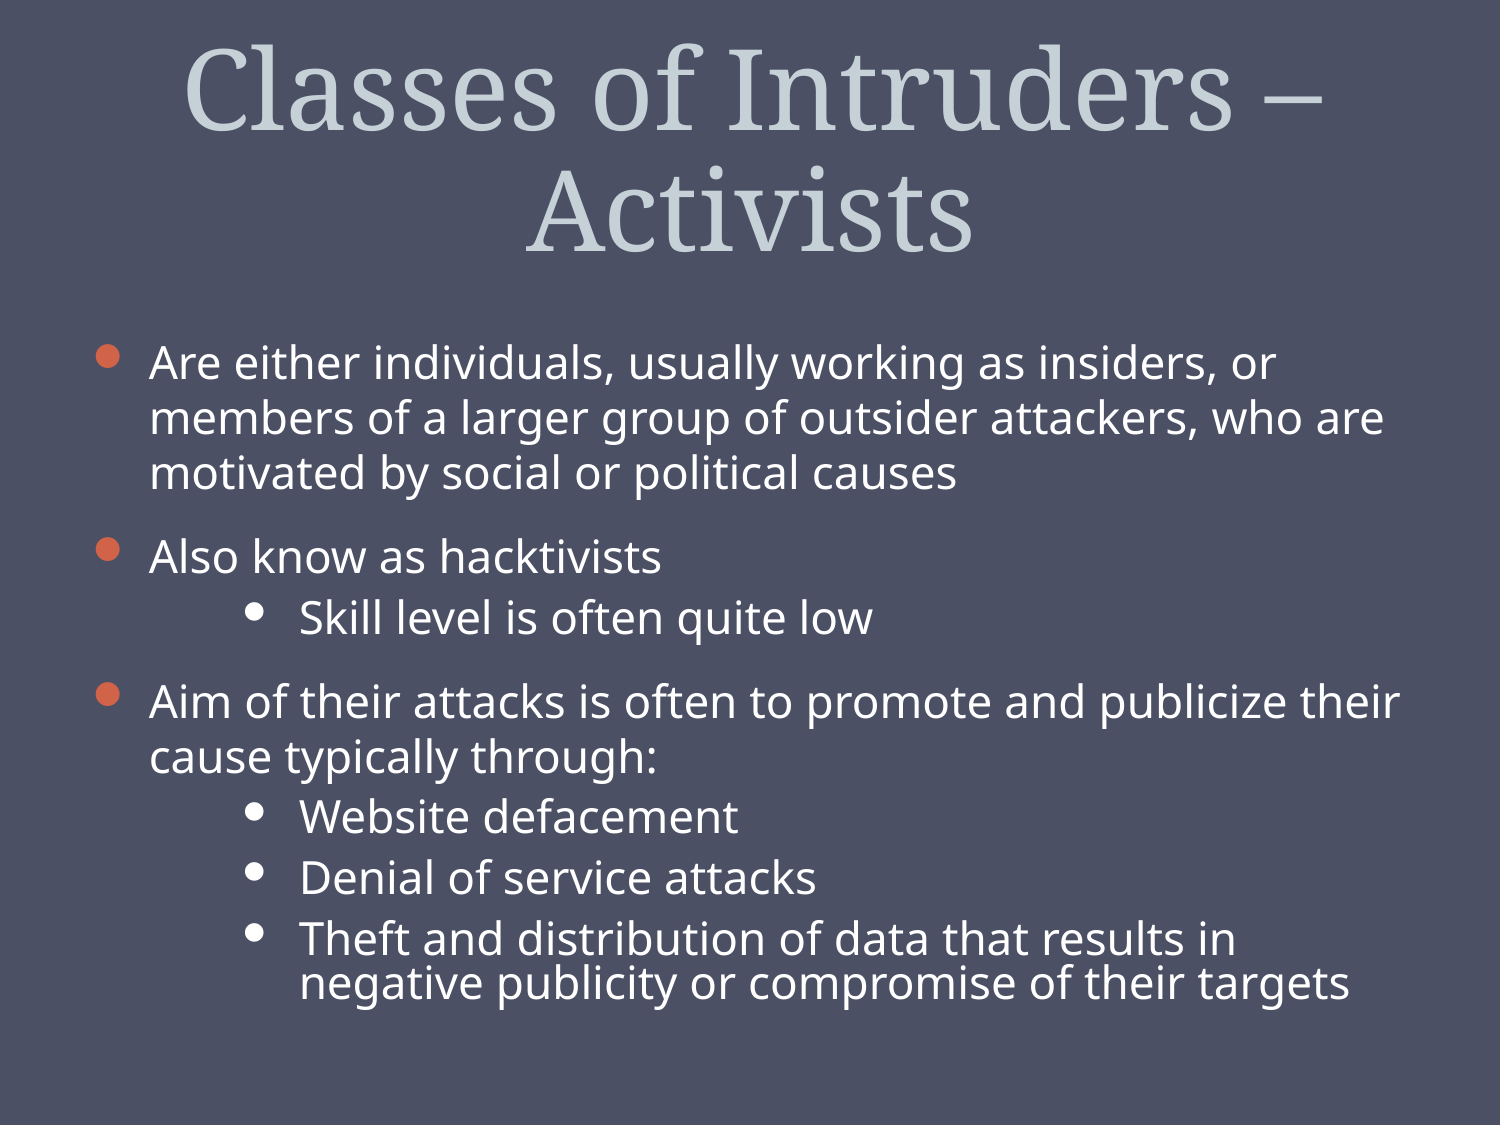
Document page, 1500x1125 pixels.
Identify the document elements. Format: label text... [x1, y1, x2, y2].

list Are either individuals, usually working as insiders, or members of a larger group of outsider attackers, who are motivated by social or political causes Also know as hacktivists Skill level is often quite low Aim of their attacks is often to promote and publicize their cause typically through: Website defacement Denial of service attacks Theft and distribution of data that results in negative publicity or compromise of their targets [76, 326, 1427, 1069]
title Classes of Intruders – Activists [76, 19, 1427, 282]
